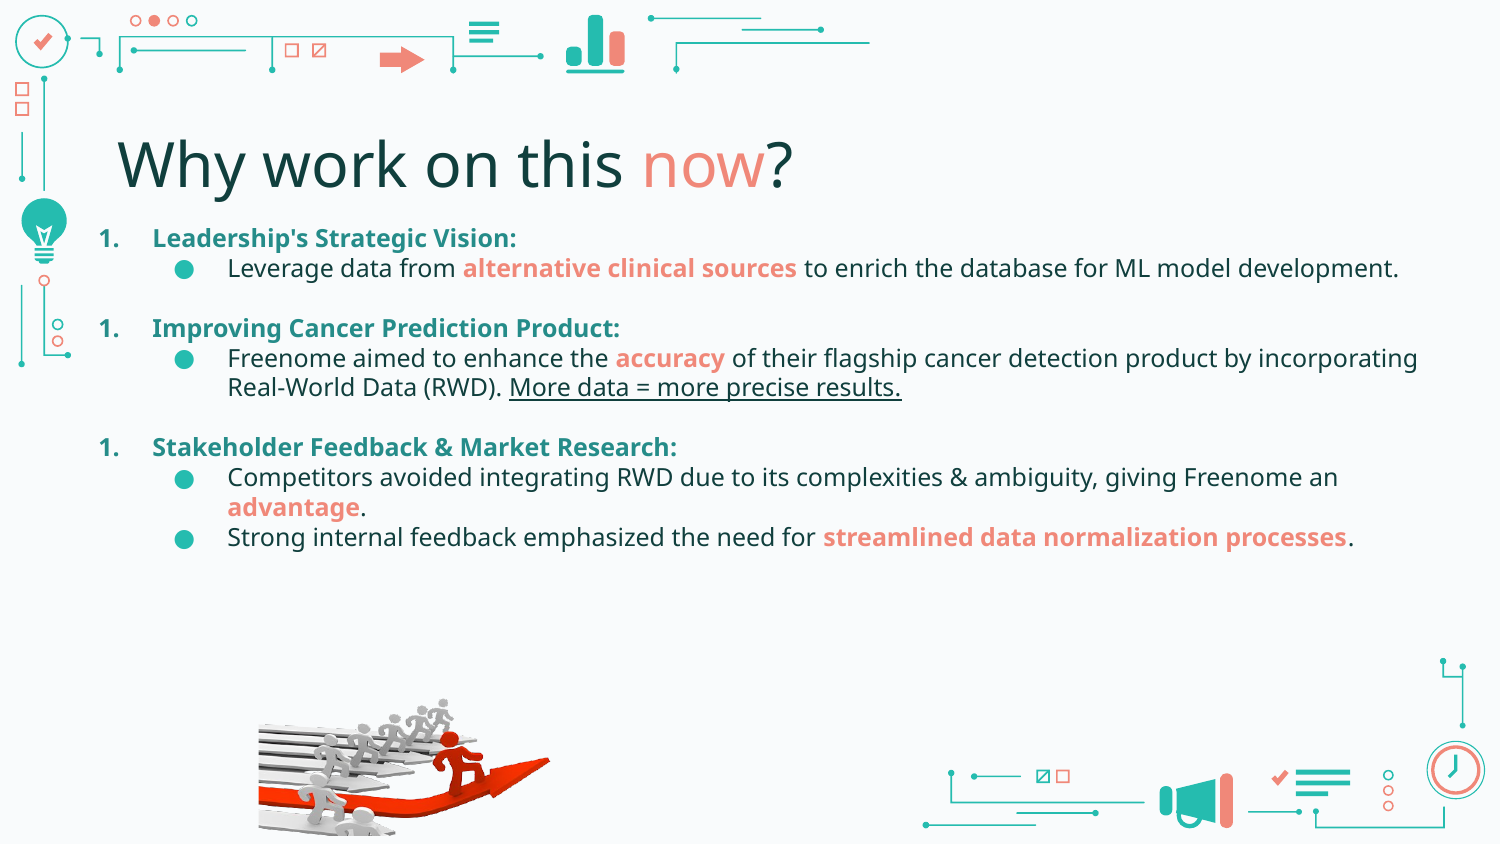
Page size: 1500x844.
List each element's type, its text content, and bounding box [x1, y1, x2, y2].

subtitle Leadership's Strategic Vision: Leverage data from alternative clinical sources to enrich the database for ML model development. Improving Cancer Prediction Product: Freenome aimed to enhance the accuracy of their flagship cancer detection product by incorporating Real-World Data (RWD). More data = more precise results. Stakeholder Feedback & Market Research: Competitors avoided integrating RWD due to its complexities & ambiguity, giving Freenome an advantage. Strong internal feedback emphasized the need for streamlined data normalization processes. [62, 207, 1468, 743]
title Why work on this now? [102, 109, 1075, 207]
picture [258, 677, 623, 836]
